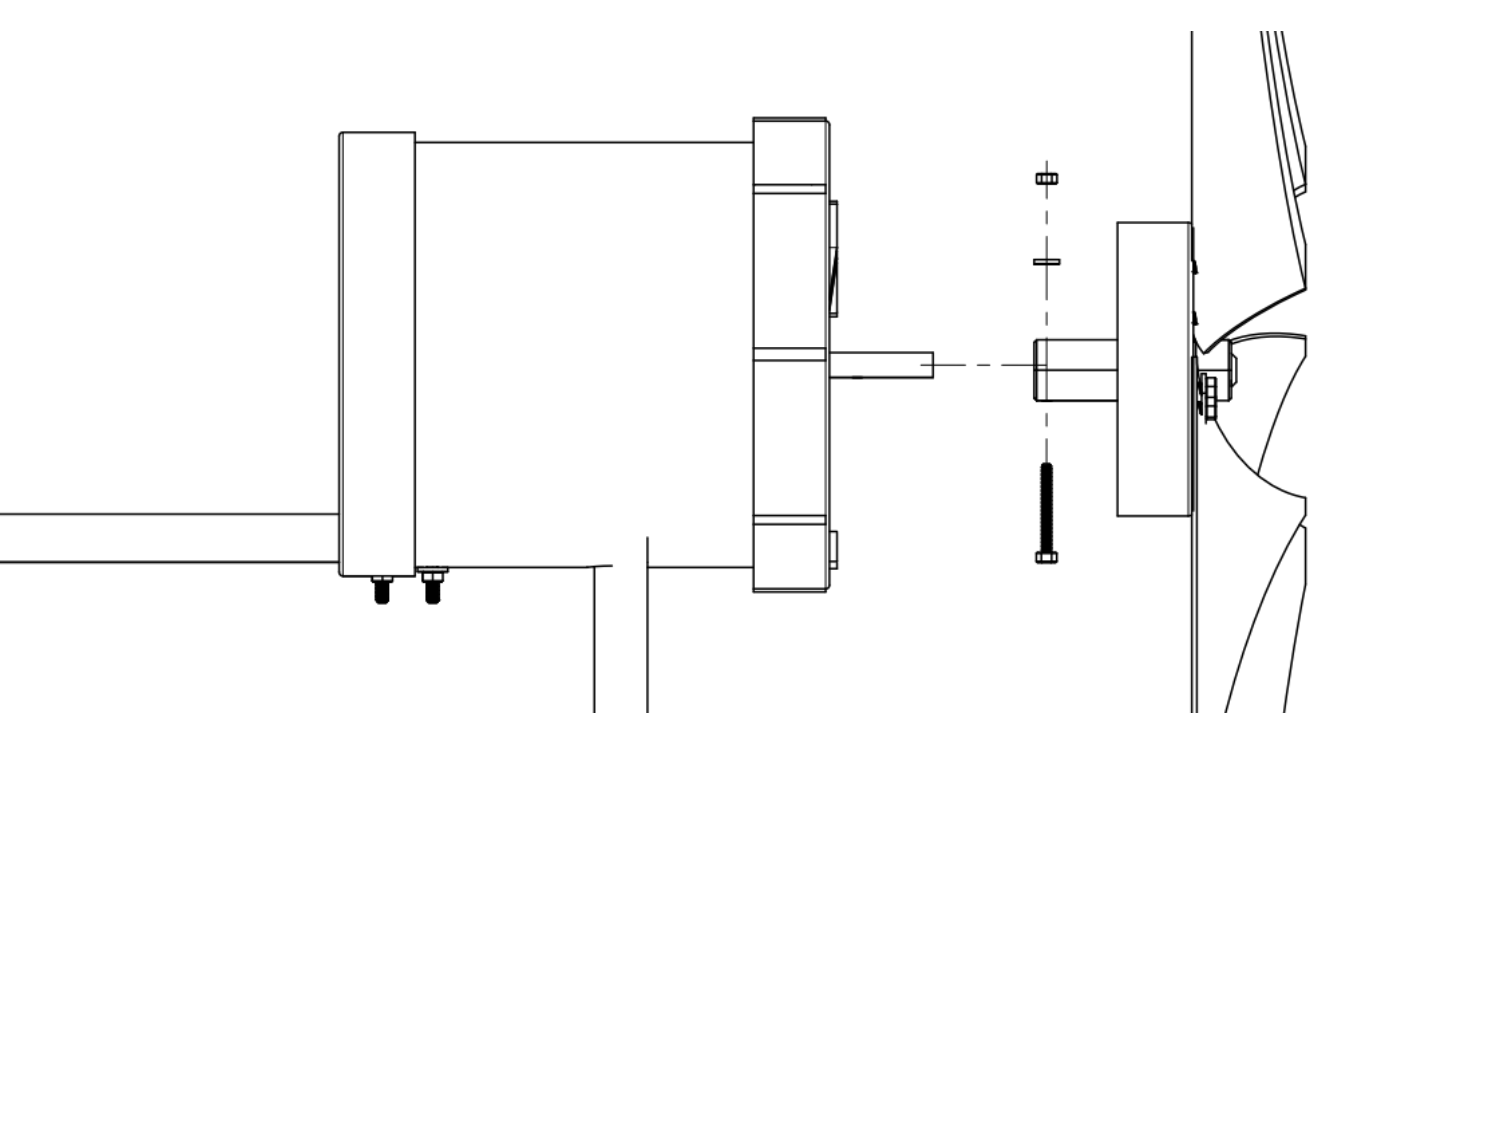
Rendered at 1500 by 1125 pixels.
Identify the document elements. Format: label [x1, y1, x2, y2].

picture [0, 30, 1500, 713]
